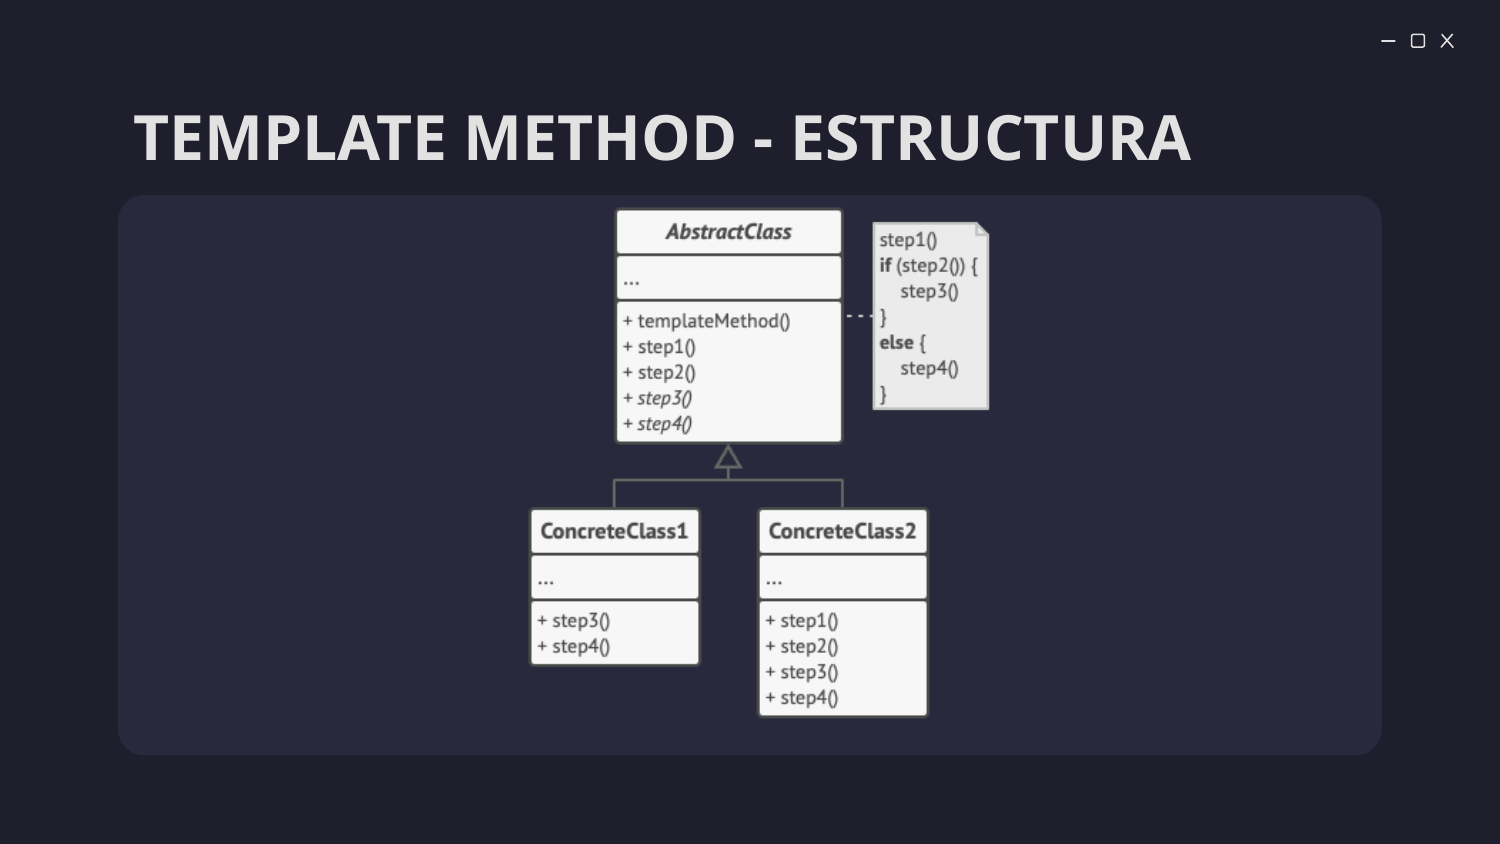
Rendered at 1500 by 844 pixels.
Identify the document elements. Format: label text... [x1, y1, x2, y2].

picture [515, 194, 1001, 737]
title TEMPLATE METHOD - ESTRUCTURA [118, 88, 1382, 183]
